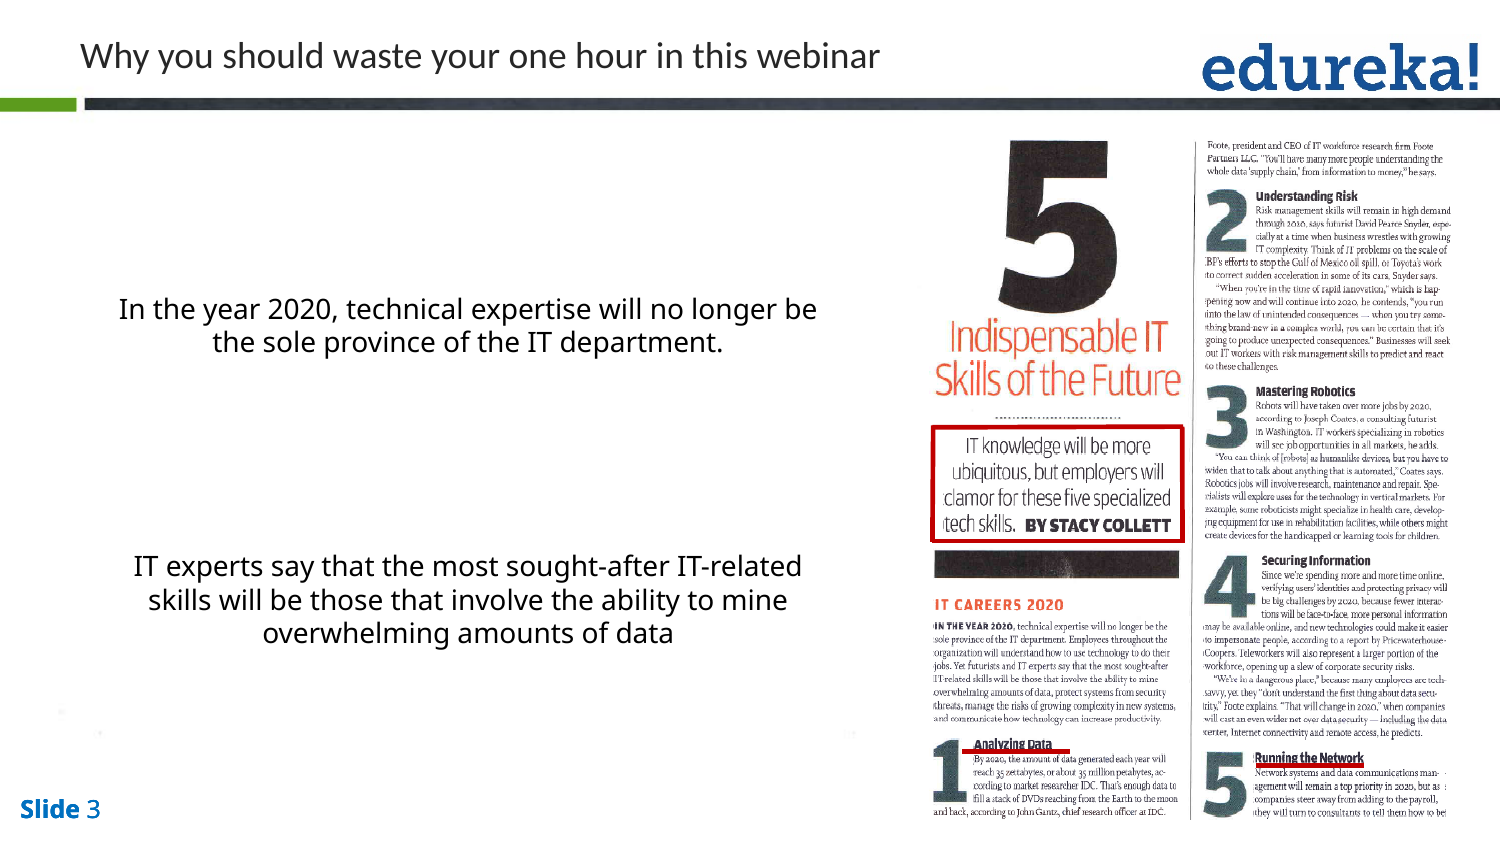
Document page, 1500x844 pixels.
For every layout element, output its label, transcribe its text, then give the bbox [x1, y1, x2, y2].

picture [0, 0, 1500, 844]
text_box Why you should waste your one hour in this webinar [65, 23, 963, 84]
text_box IT experts say that the most sought-after IT-related skills will be those that involve the ability to mine overwhelming amounts of data [93, 541, 844, 657]
text_box In the year 2020, technical expertise will no longer be the sole province of the IT department. [93, 283, 844, 366]
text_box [913, 116, 1460, 821]
